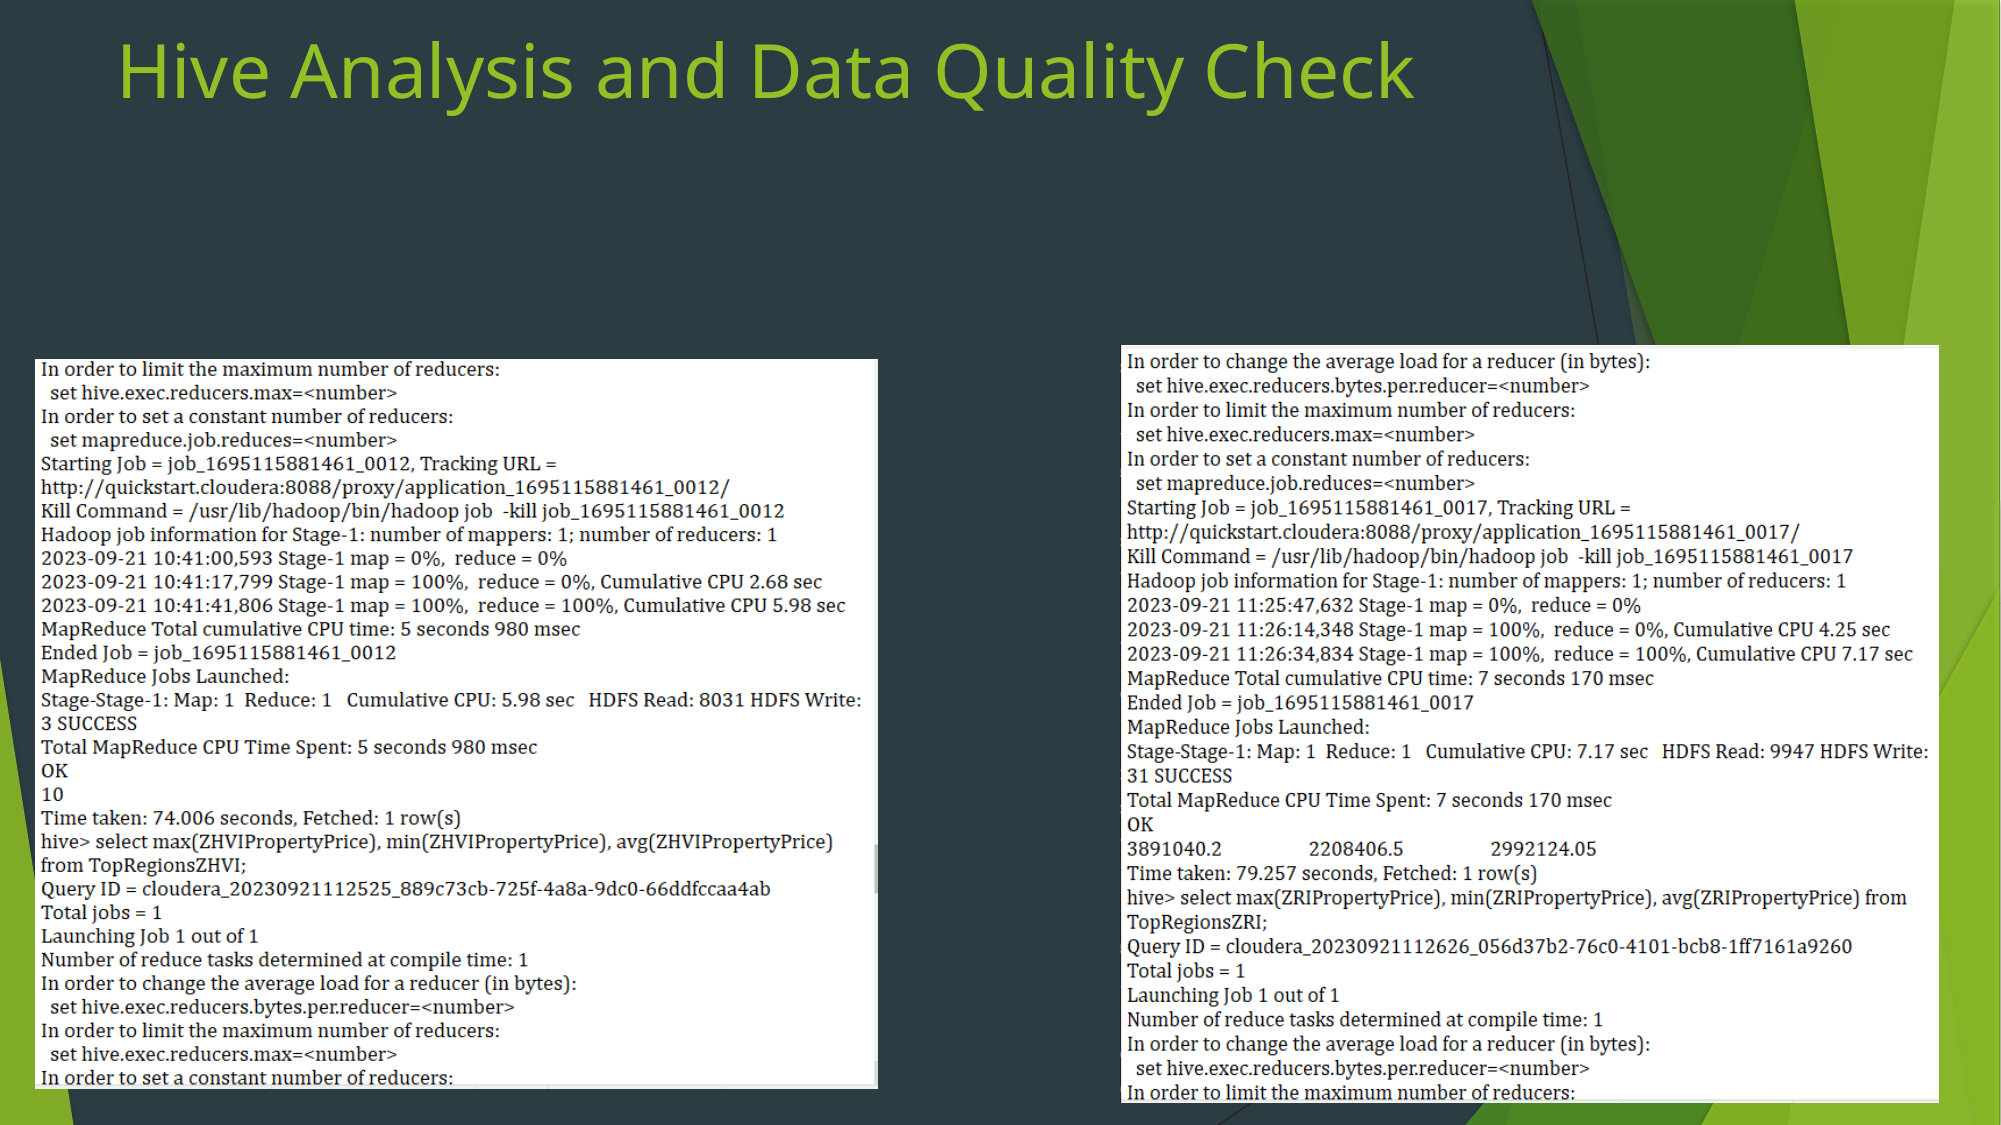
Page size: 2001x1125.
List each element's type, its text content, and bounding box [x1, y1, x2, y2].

picture [1120, 345, 1940, 1103]
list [35, 358, 878, 1090]
title Hive Analysis and Data Quality Check [101, 16, 1512, 234]
